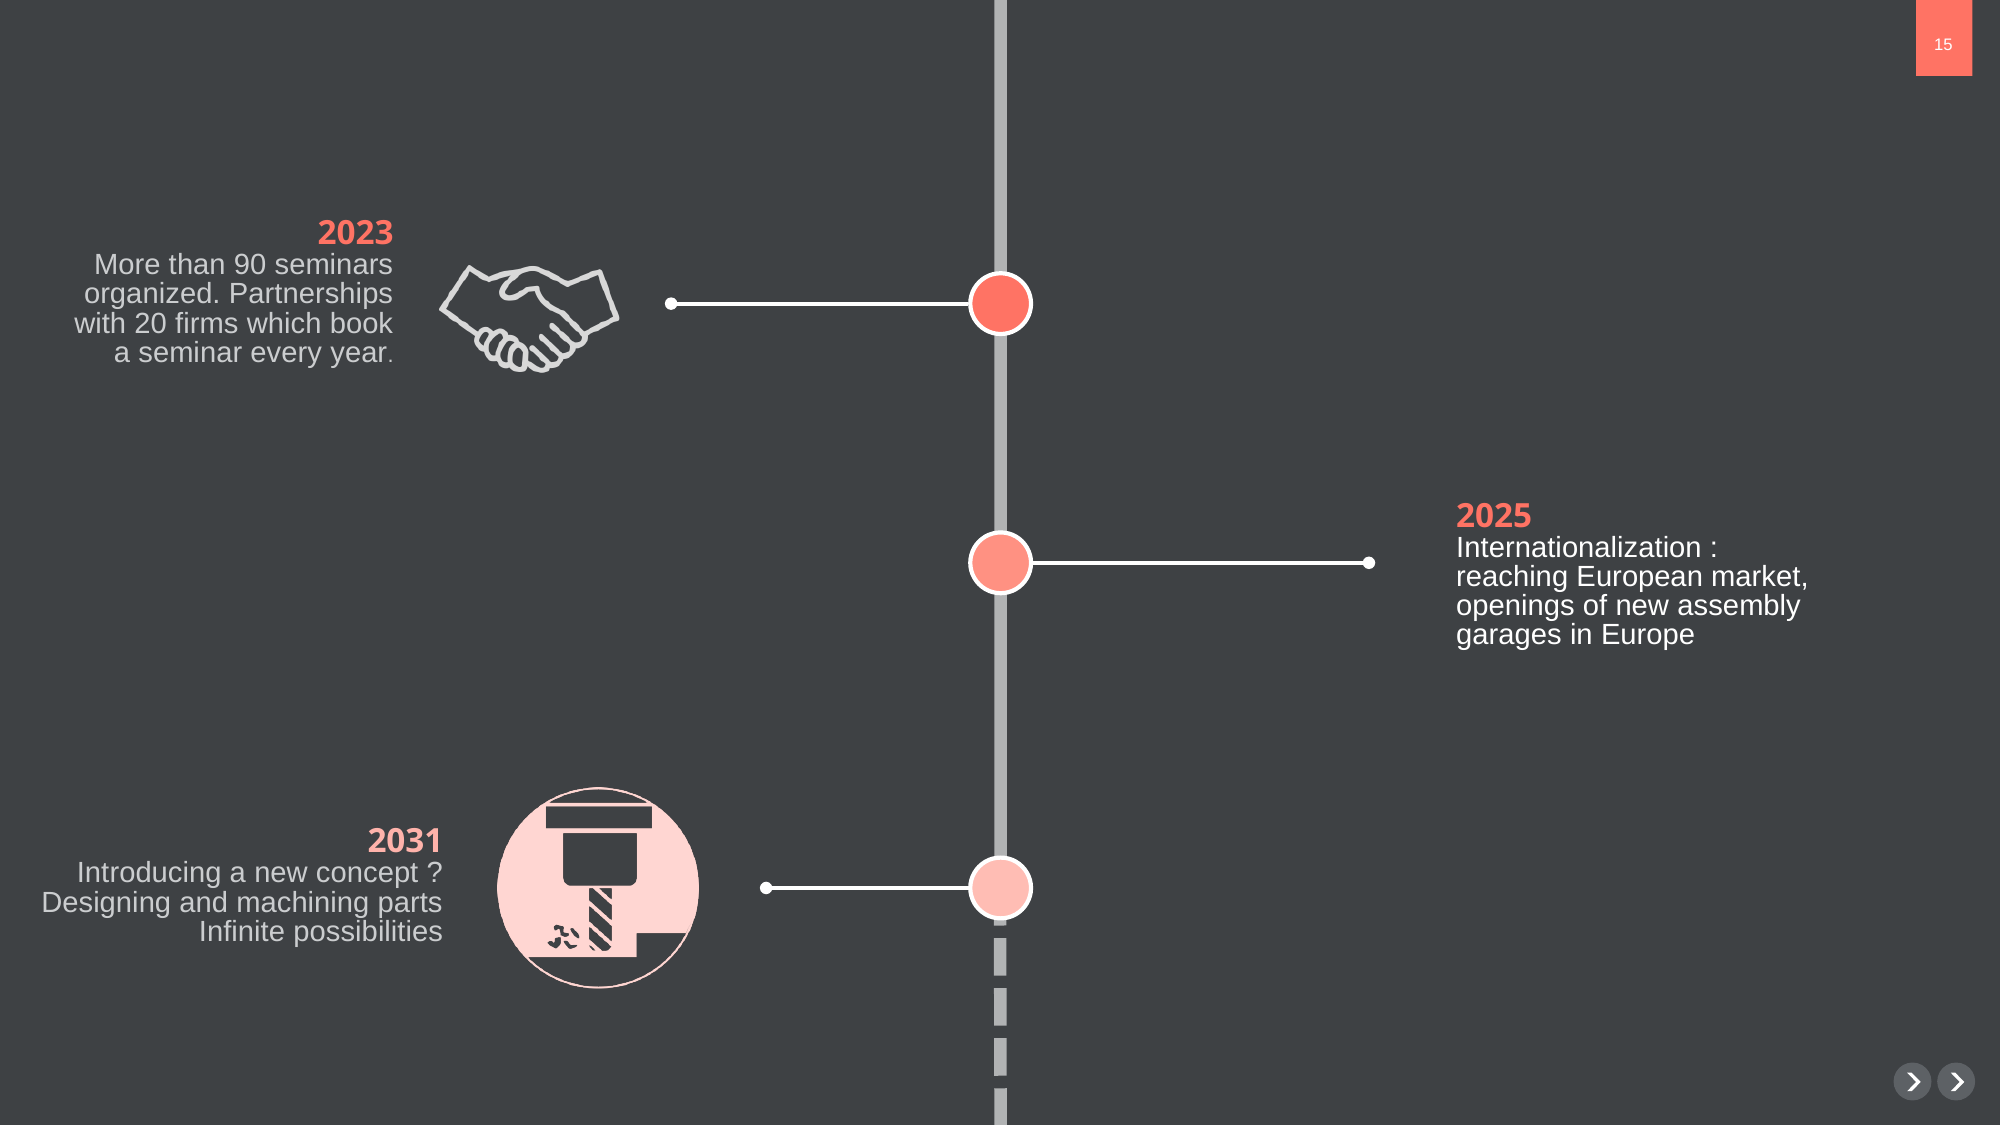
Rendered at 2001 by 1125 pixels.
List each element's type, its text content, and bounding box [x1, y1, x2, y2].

text_box [1001, 531, 1032, 595]
text_box 2023 More than 90 seminars organized. Partnerships with 20 firms which book a seminar every year. [37, 214, 409, 405]
picture [438, 220, 620, 402]
text_box [969, 856, 1033, 920]
text_box [1001, 272, 1033, 336]
picture [497, 787, 699, 989]
text_box [969, 531, 1000, 595]
text_box [969, 272, 1000, 336]
text_box 2025 Internationalization : reaching European market, openings of new assembly garages in Europe [1441, 497, 1826, 658]
text_box 2031 Introducing a new concept ? Designing and machining parts Infinite possibilities [0, 822, 459, 955]
